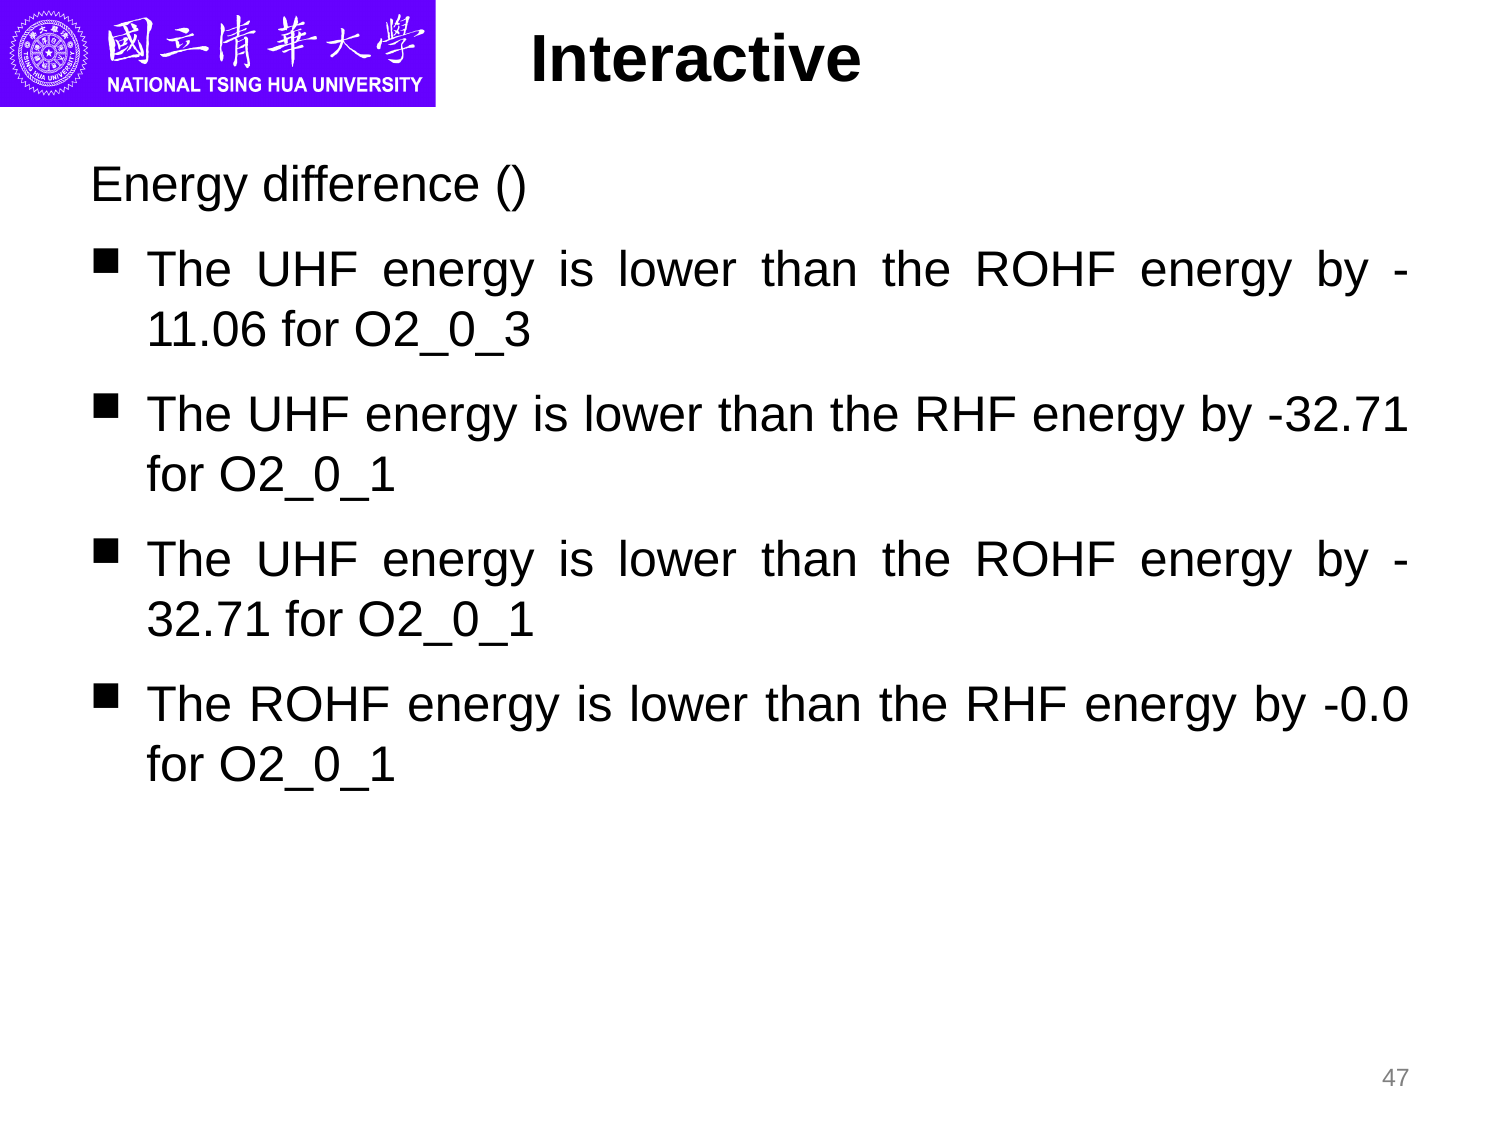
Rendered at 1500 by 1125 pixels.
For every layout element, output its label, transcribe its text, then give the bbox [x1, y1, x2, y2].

picture [0, 0, 436, 107]
title Interactive [515, 0, 1425, 107]
slide_number 47 [1308, 1050, 1425, 1103]
